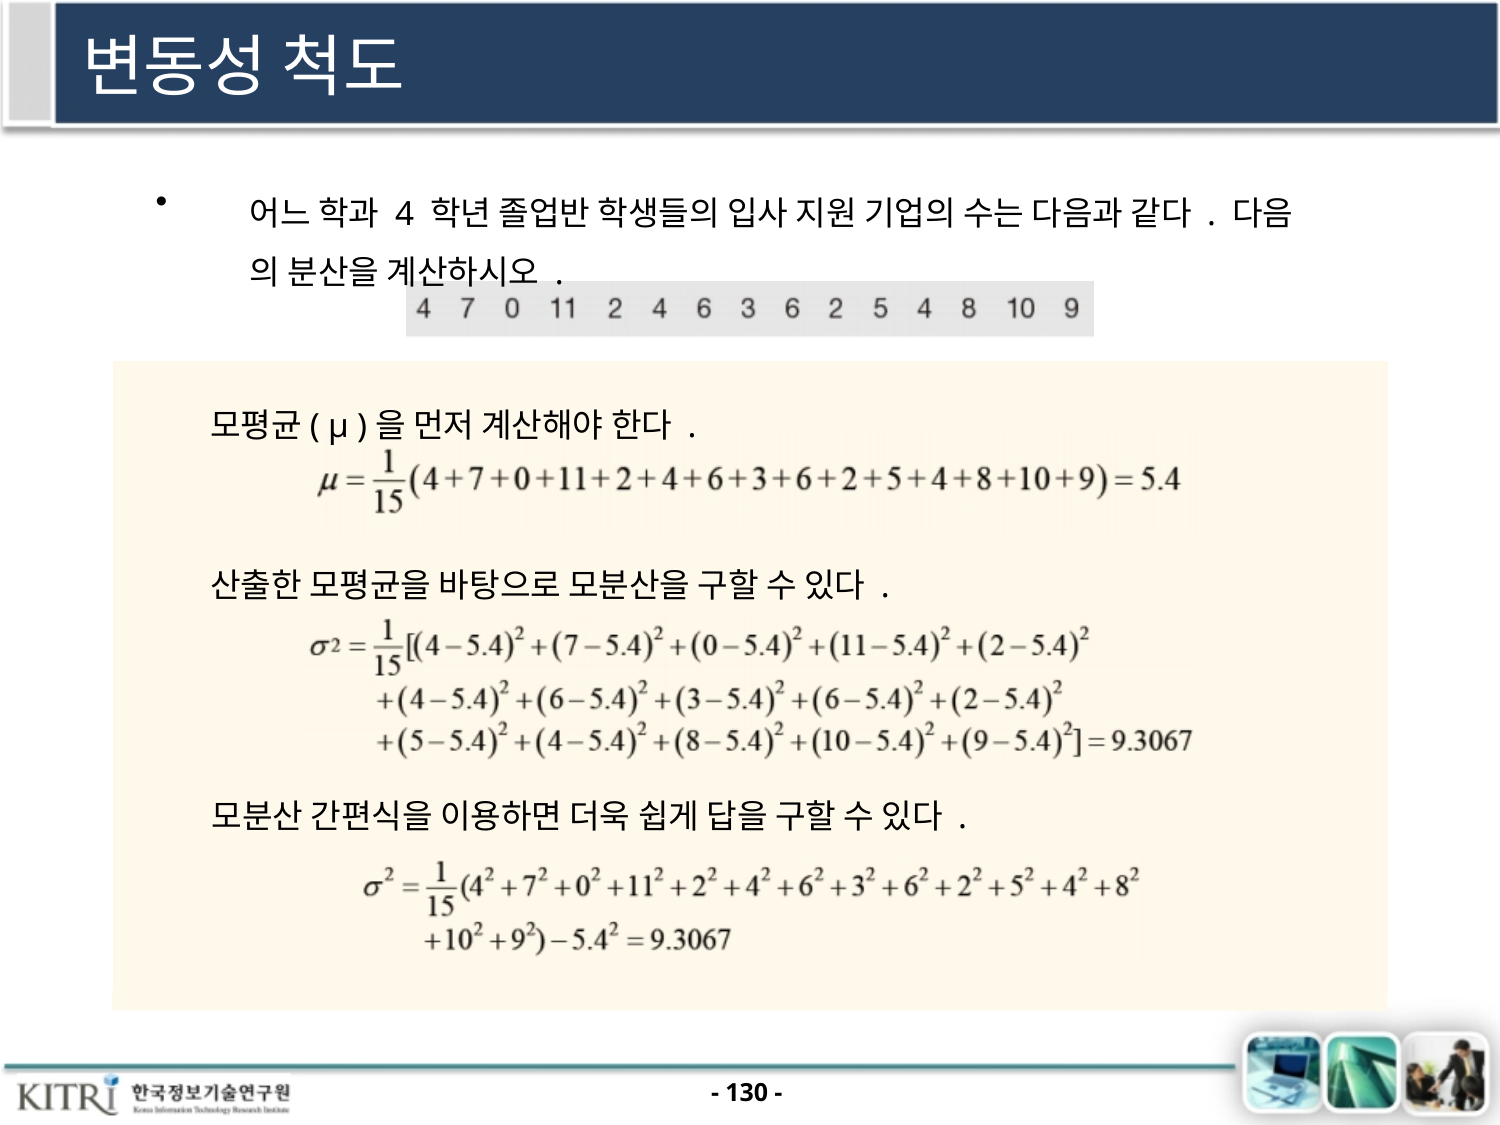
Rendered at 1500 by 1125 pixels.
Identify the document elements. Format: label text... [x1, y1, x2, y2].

picture [301, 431, 1199, 534]
text_box 어느 학과 4 학년 졸업반 학생들의 입사 지원 기업의 수는 다음과 같다 . 다음 의 분산을 계산하시오 . 모평균( μ )을 먼저 계산해야 한다 . 산출한 모평균을 바탕으로 모분산을 구할 수 있다 . [210, 191, 1294, 612]
picture [0, 989, 1500, 1125]
picture [356, 851, 1144, 969]
text_box [111, 359, 1390, 987]
picture [0, 0, 1500, 144]
picture [405, 281, 1094, 338]
text_box [0, 151, 1500, 989]
picture [301, 610, 1199, 765]
text_box • [155, 183, 168, 227]
text_box 모분산 간편식을 이용하면 더욱 쉽게 답을 구할 수 있다 . [211, 793, 968, 843]
